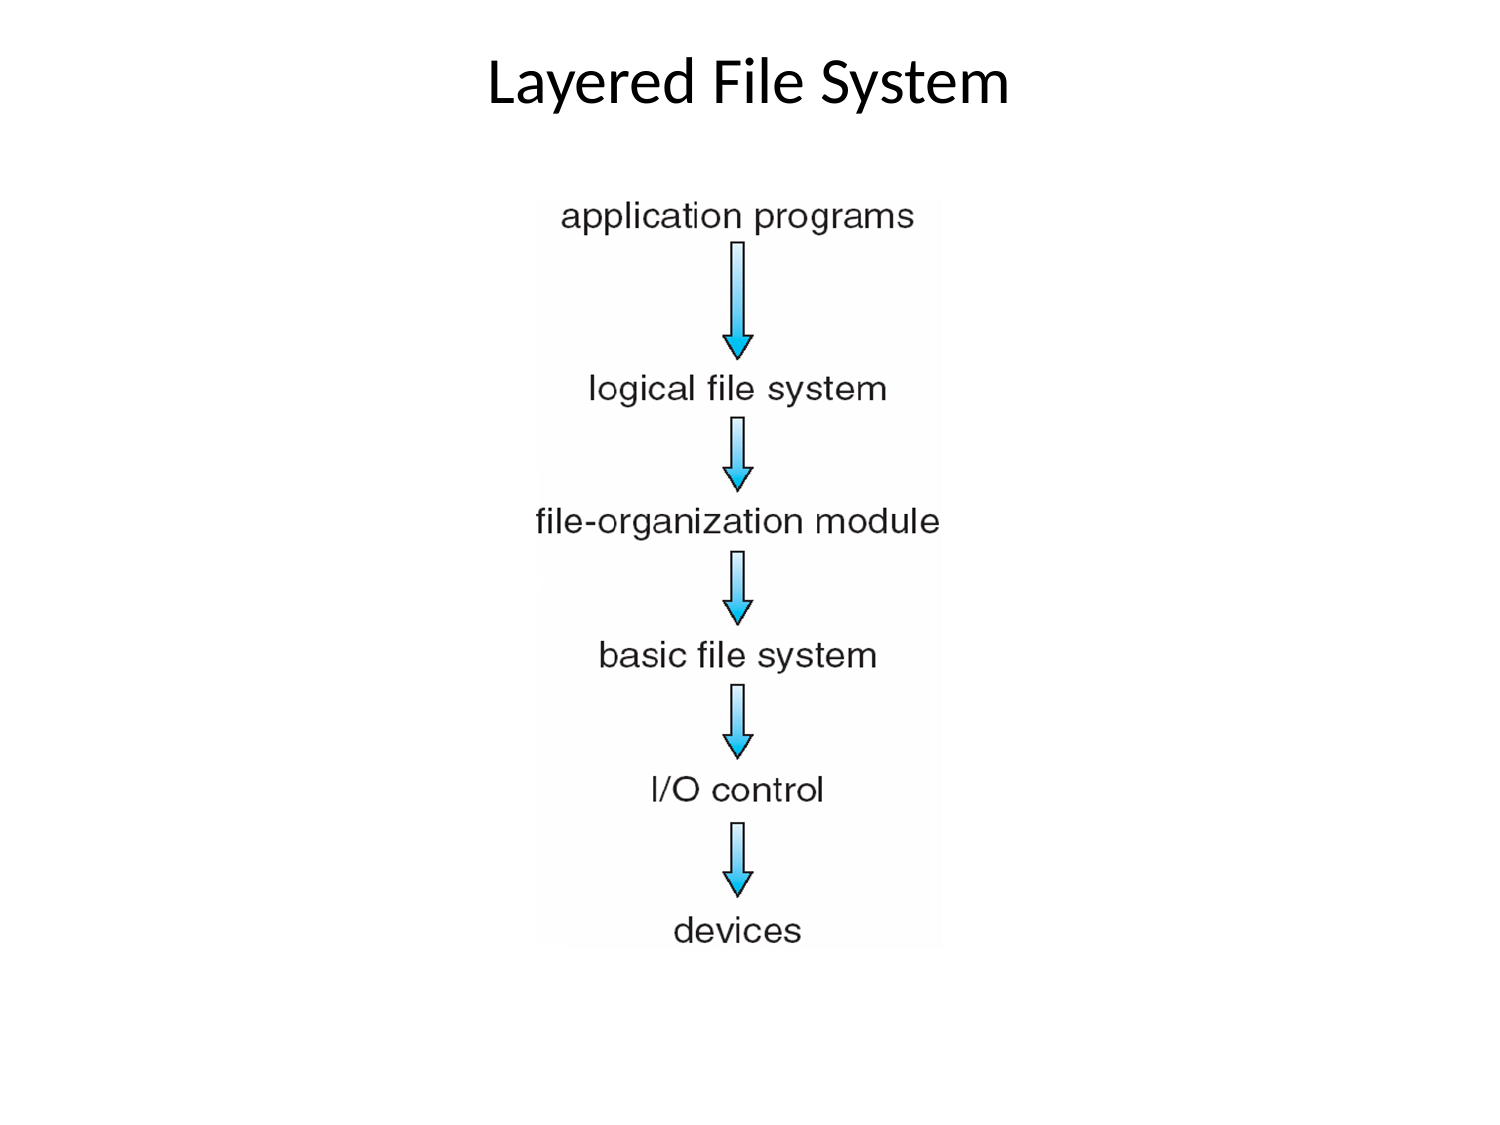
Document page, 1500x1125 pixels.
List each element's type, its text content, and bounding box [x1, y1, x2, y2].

title Layered File System [75, 29, 1425, 125]
picture [533, 197, 941, 949]
